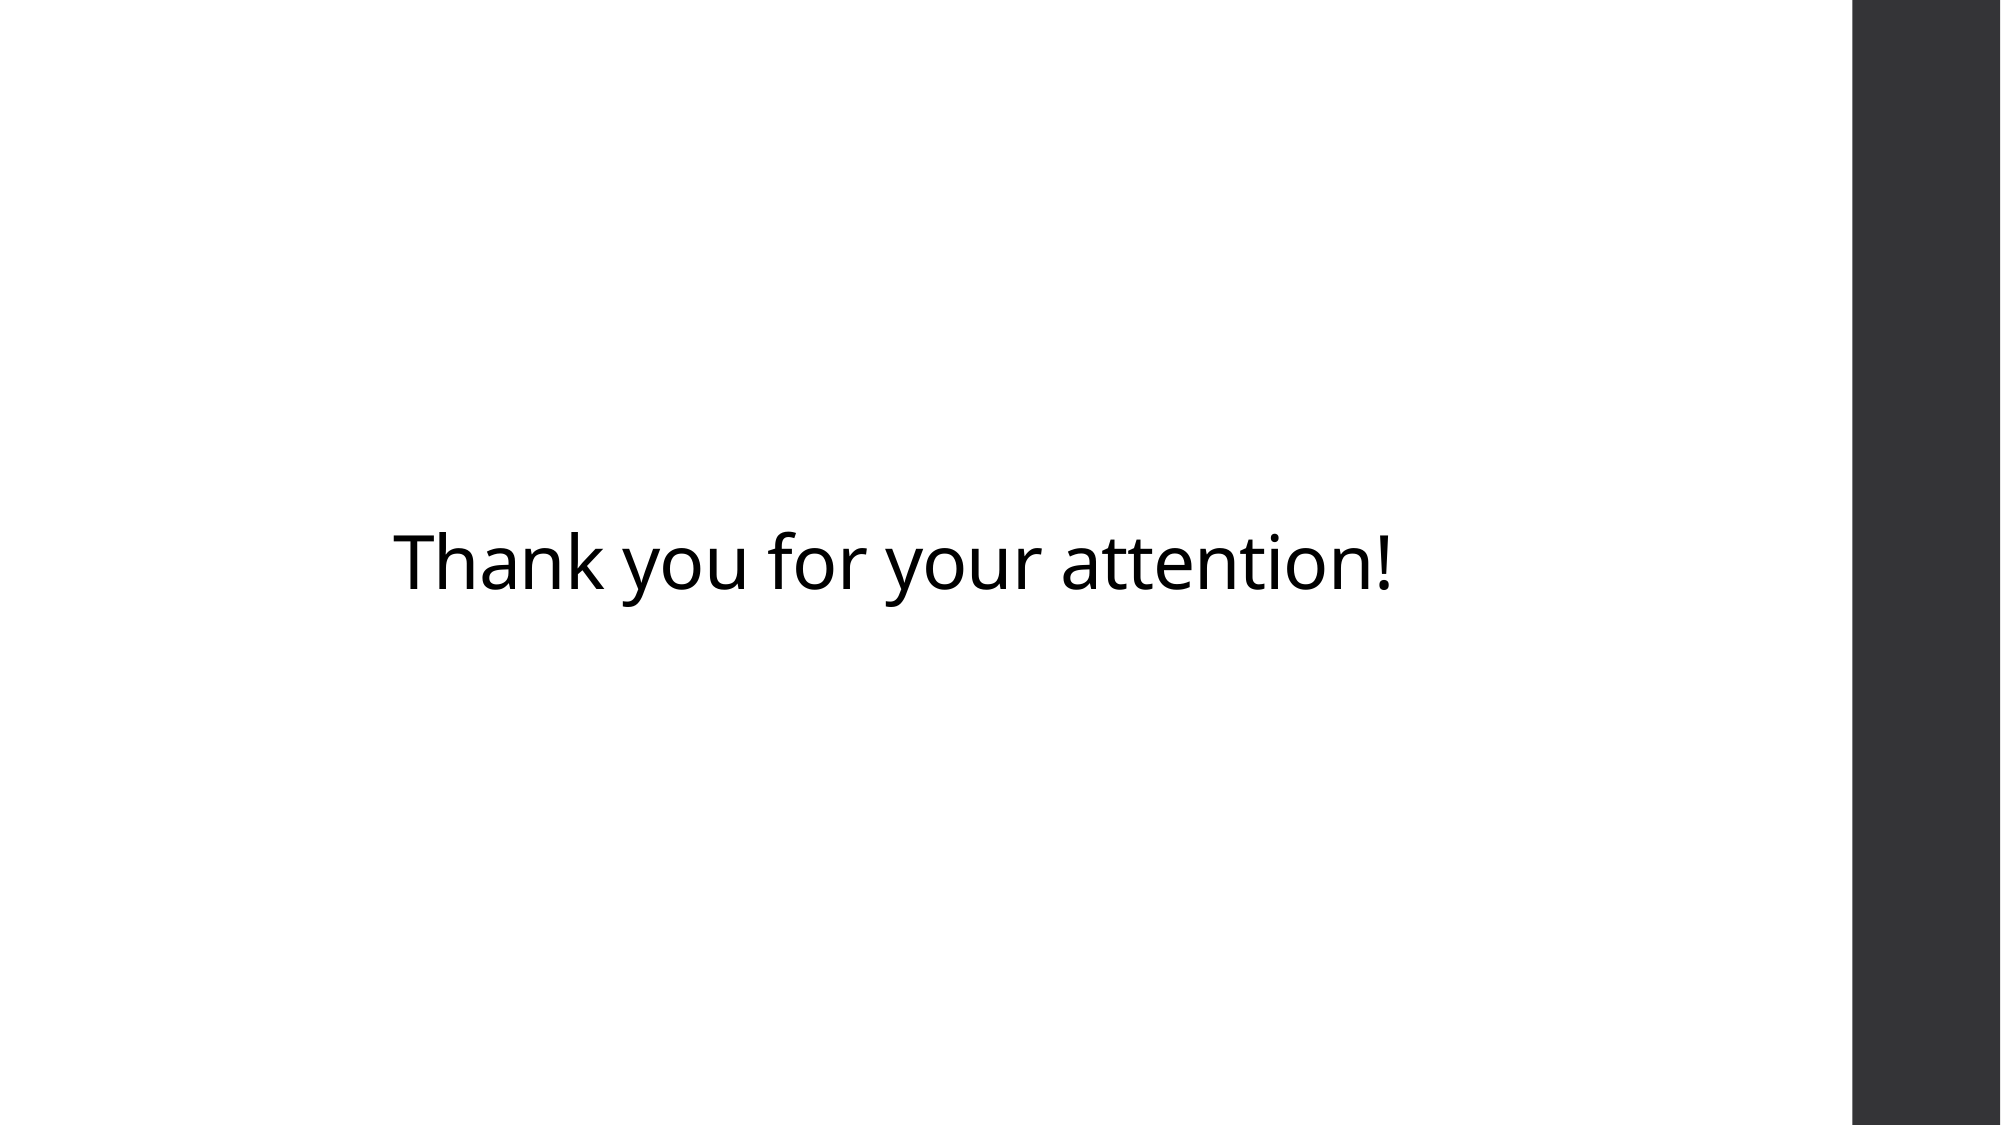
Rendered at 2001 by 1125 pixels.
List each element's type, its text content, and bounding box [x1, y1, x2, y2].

title Thank you for your attention! [378, 395, 2000, 614]
